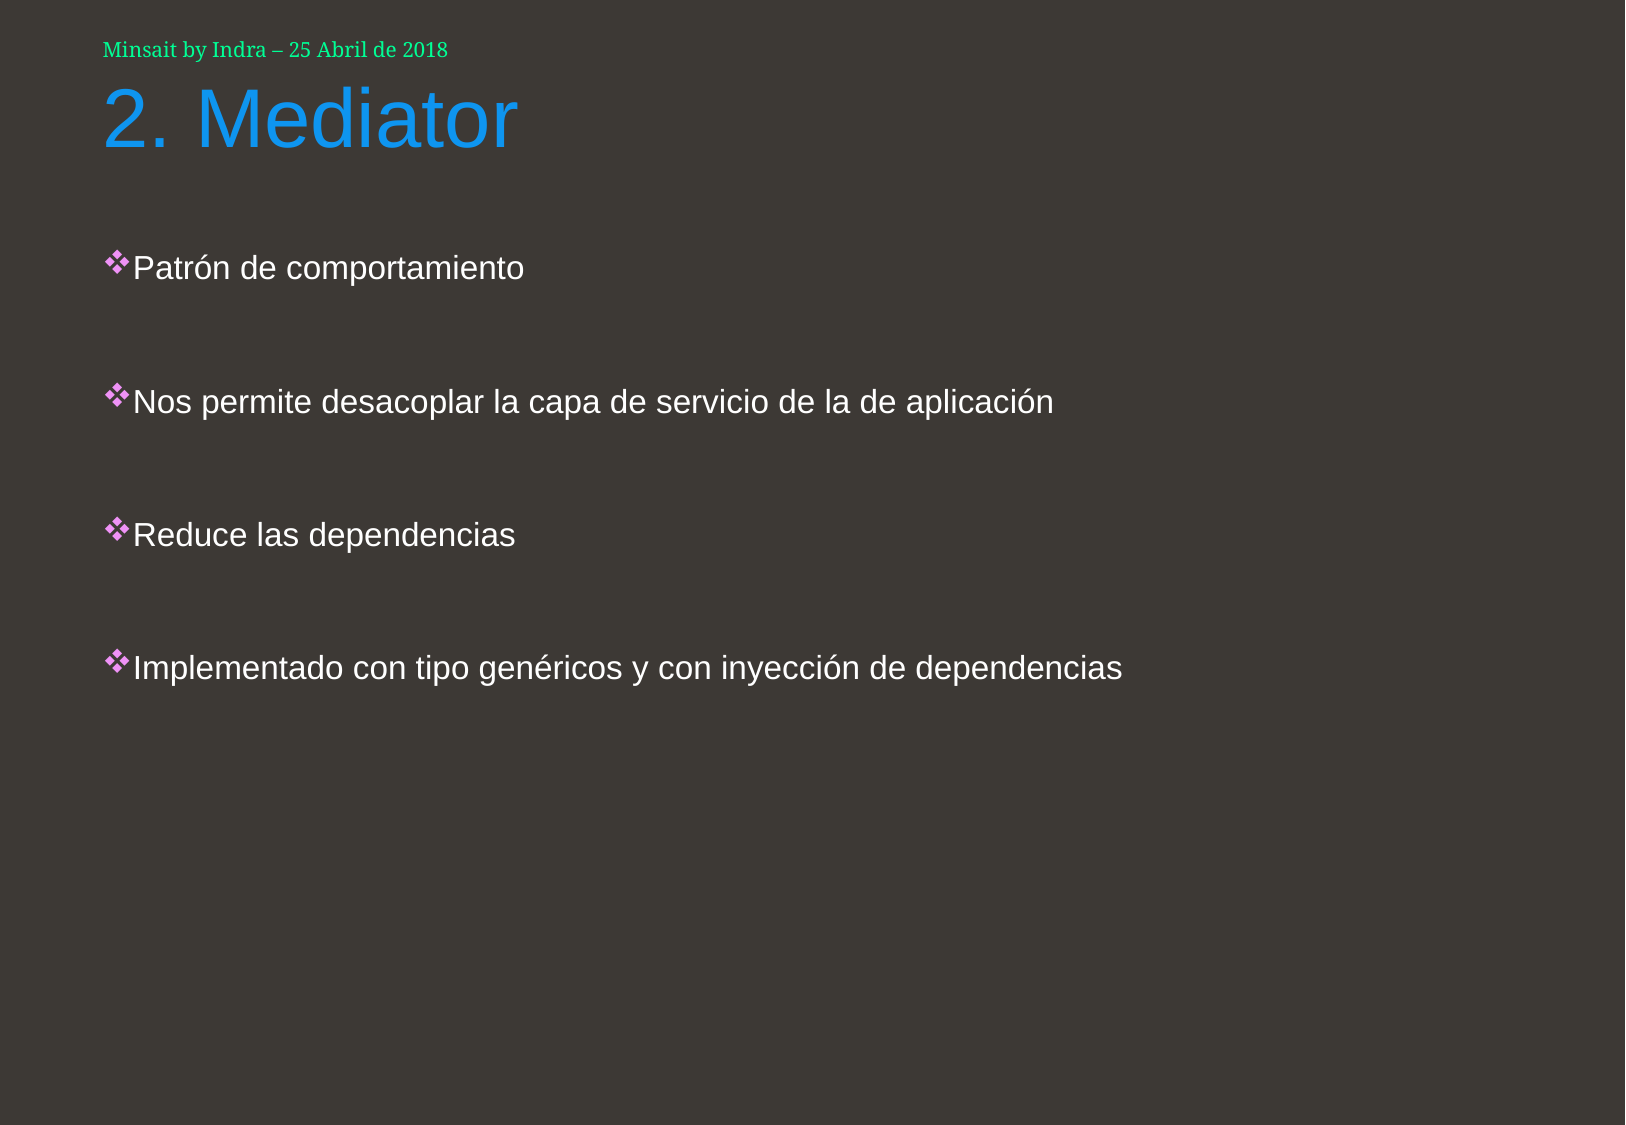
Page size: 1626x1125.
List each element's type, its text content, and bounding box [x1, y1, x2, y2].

title 2. Mediator [87, 66, 1569, 172]
list Patrón de comportamiento Nos permite desacoplar la capa de servicio de la de aplicación Reduce las dependencias Implementado con tipo genéricos y con inyección de dependencias [86, 172, 1569, 1056]
list Minsait by Indra – 25 Abril de 2018 [87, 34, 1569, 66]
